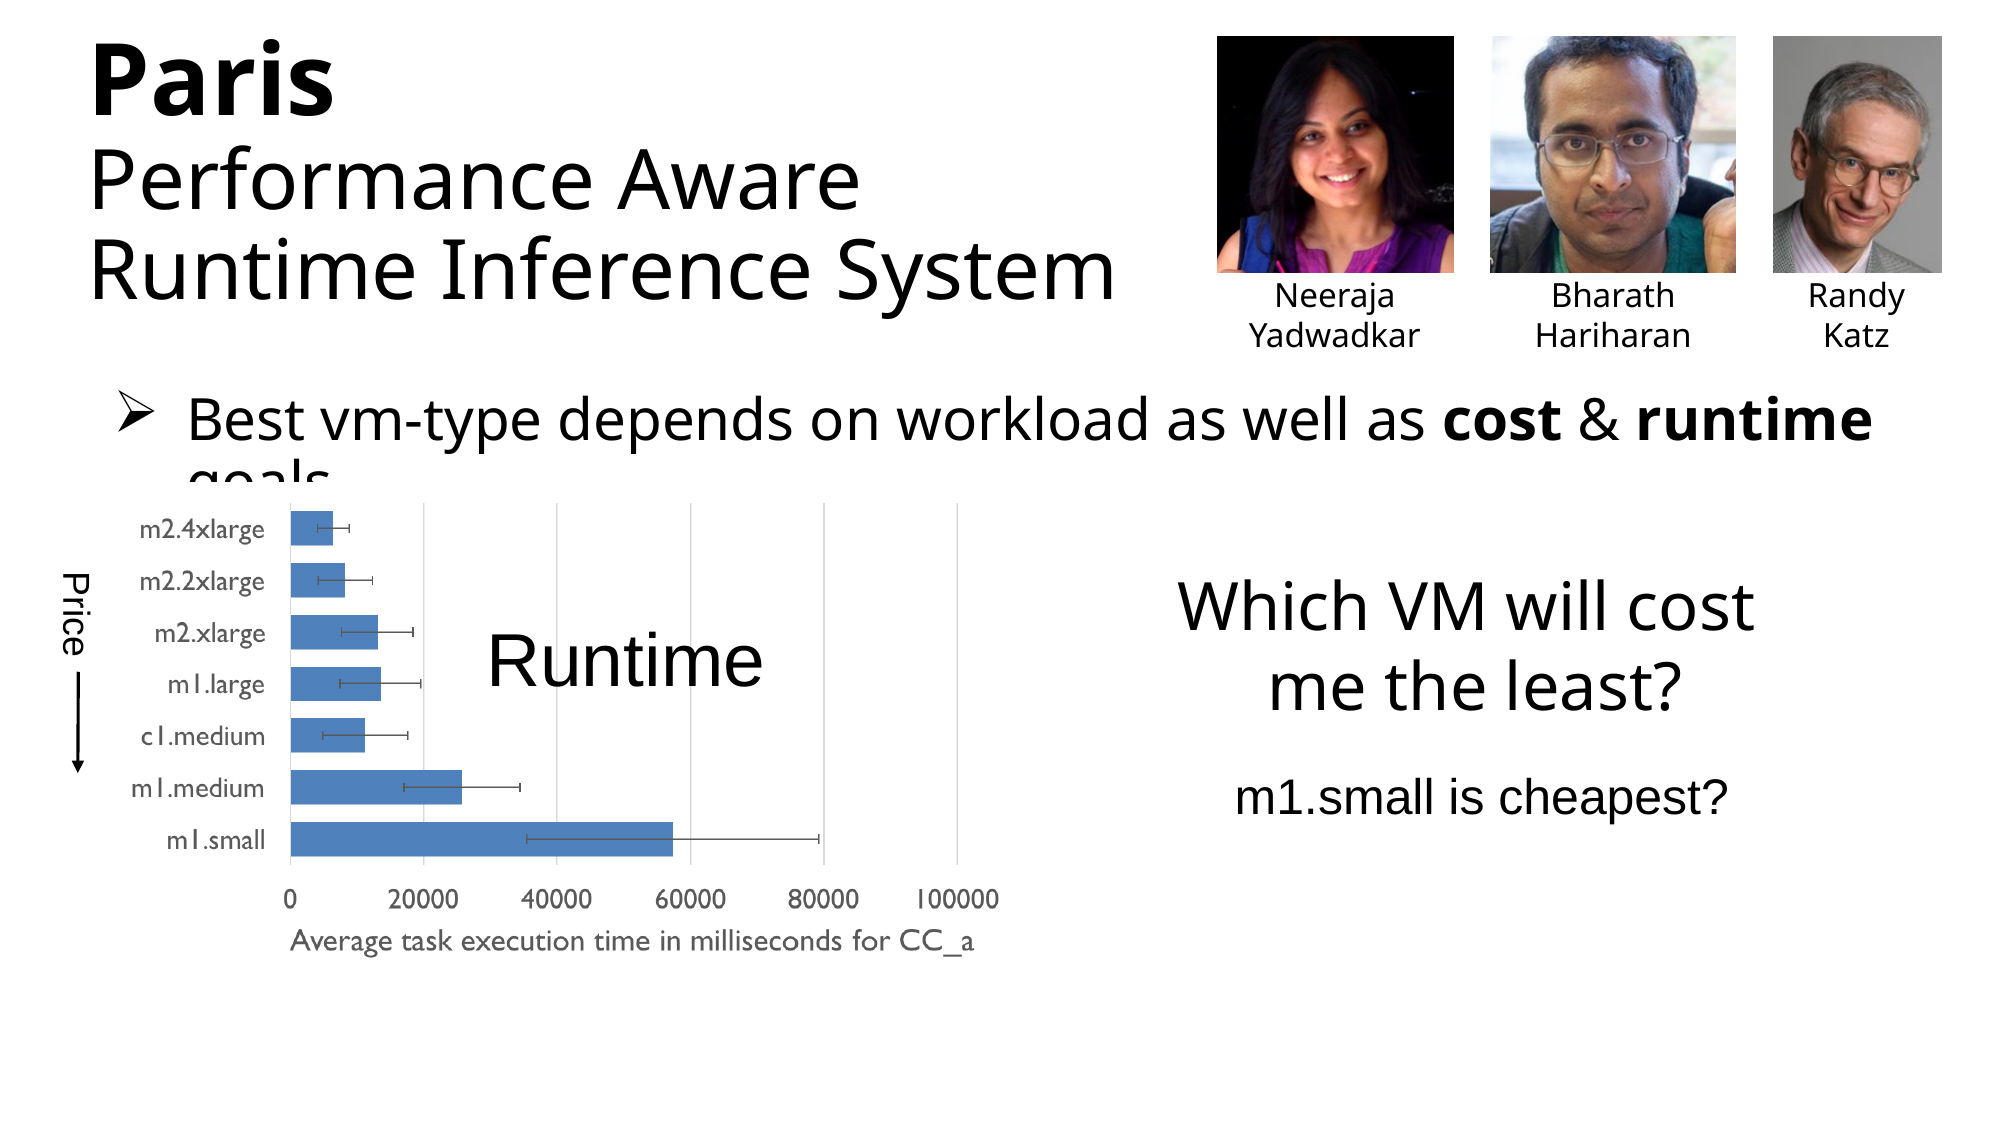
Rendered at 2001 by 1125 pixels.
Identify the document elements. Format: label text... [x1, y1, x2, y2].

text_box Which VM will cost me the least? [1162, 556, 1788, 731]
text_box m1.small is cheapest? [1219, 757, 1759, 833]
title Paris Performance Aware Runtime Inference System [72, 64, 1180, 283]
picture [120, 482, 1020, 978]
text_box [47, 556, 109, 774]
list Best vm-type depends on workload as well as cost & runtime goals [96, 382, 1959, 1125]
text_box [1217, 36, 1942, 359]
